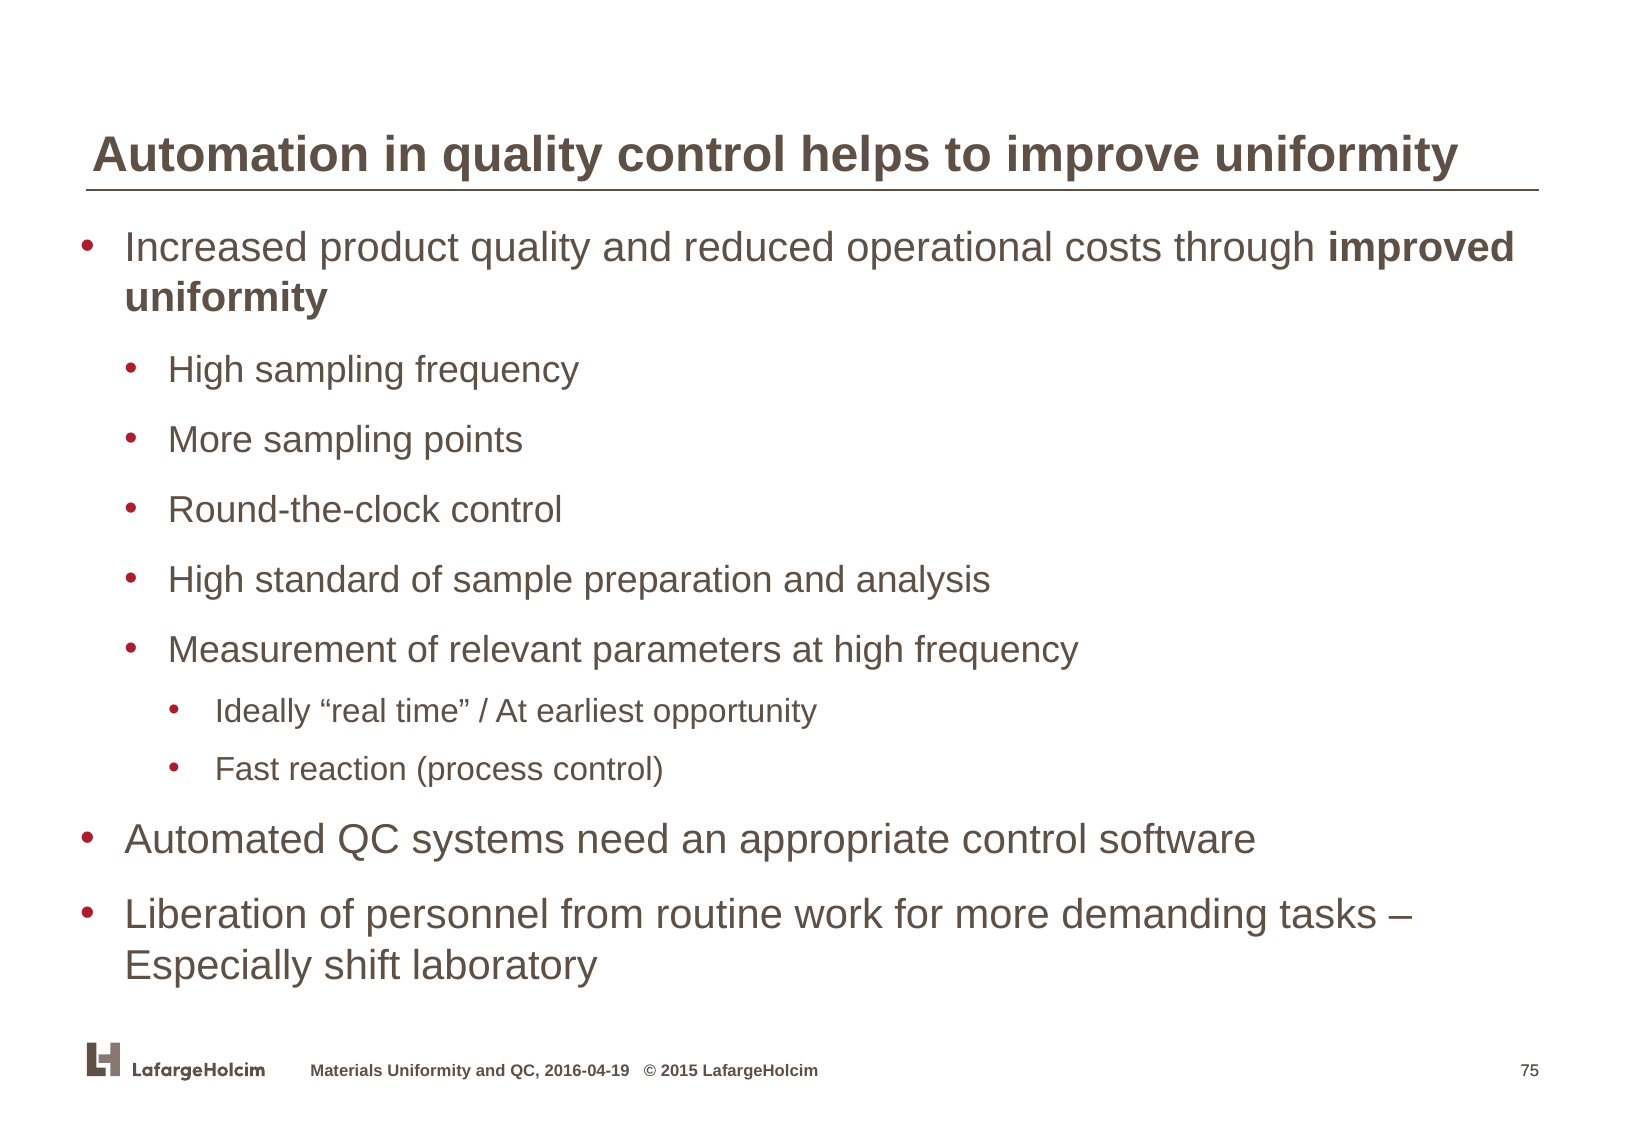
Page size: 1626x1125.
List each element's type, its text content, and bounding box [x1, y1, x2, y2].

footer Materials Uniformity and QC, 2016-04-19 © 2015 LafargeHolcim [310, 1052, 831, 1080]
text_box Automation in quality control helps to improve uniformity [91, 54, 1532, 184]
slide_number 75 [1467, 1052, 1540, 1080]
text_box Increased product quality and reduced operational costs through improved uniformity High sampling frequency More sampling points Round-the-clock control High standard of sample preparation and analysis Measurement of relevant parameters at high frequency Ideally “real time” / At earliest opportunity Fast reaction (process control) Automated QC systems need an appropriate control software Liberation of personnel from routine work for more demanding tasks – Especially shift laboratory [80, 220, 1533, 1083]
